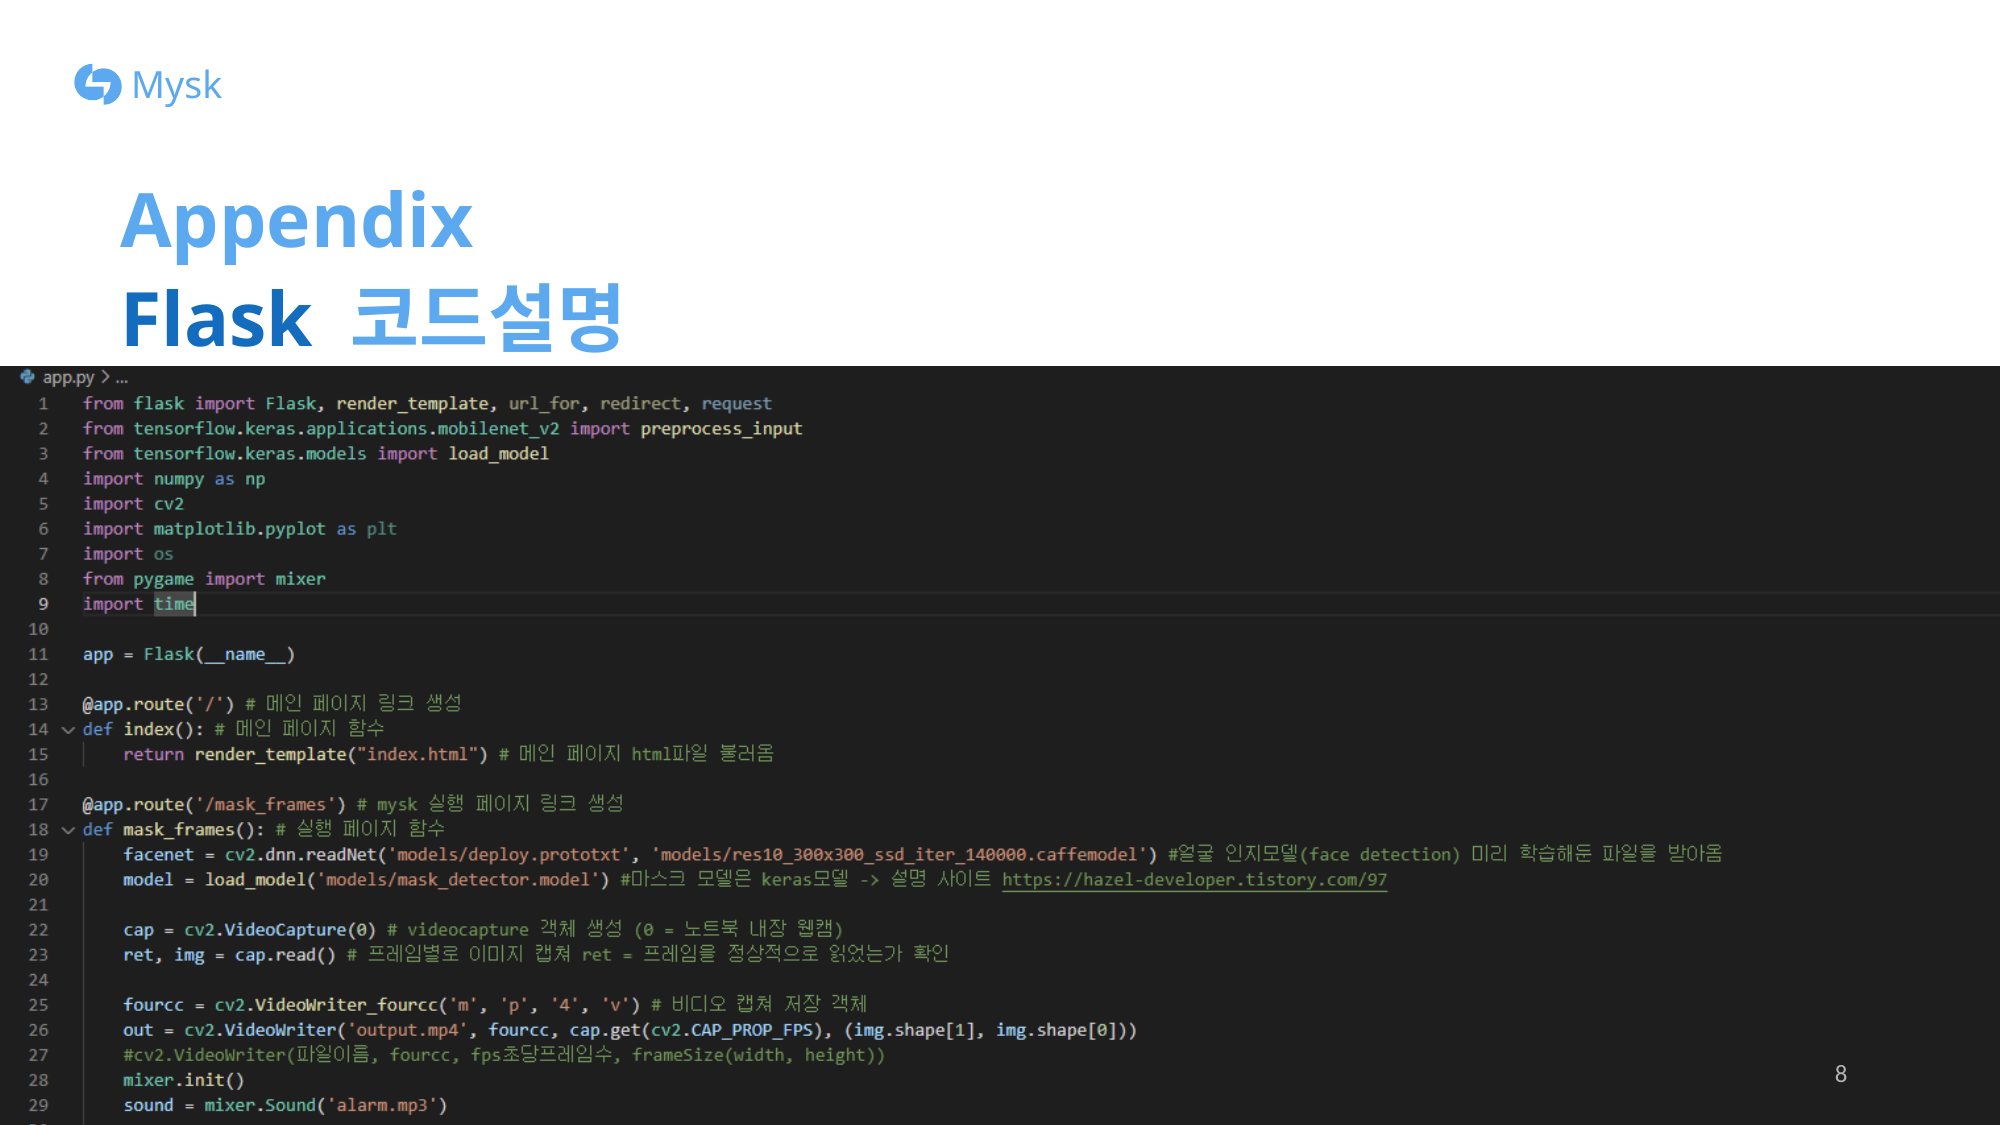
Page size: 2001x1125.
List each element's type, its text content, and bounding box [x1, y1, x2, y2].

text_box Appendix Flask 코드설명 [105, 156, 1000, 366]
picture [0, 366, 2000, 1125]
